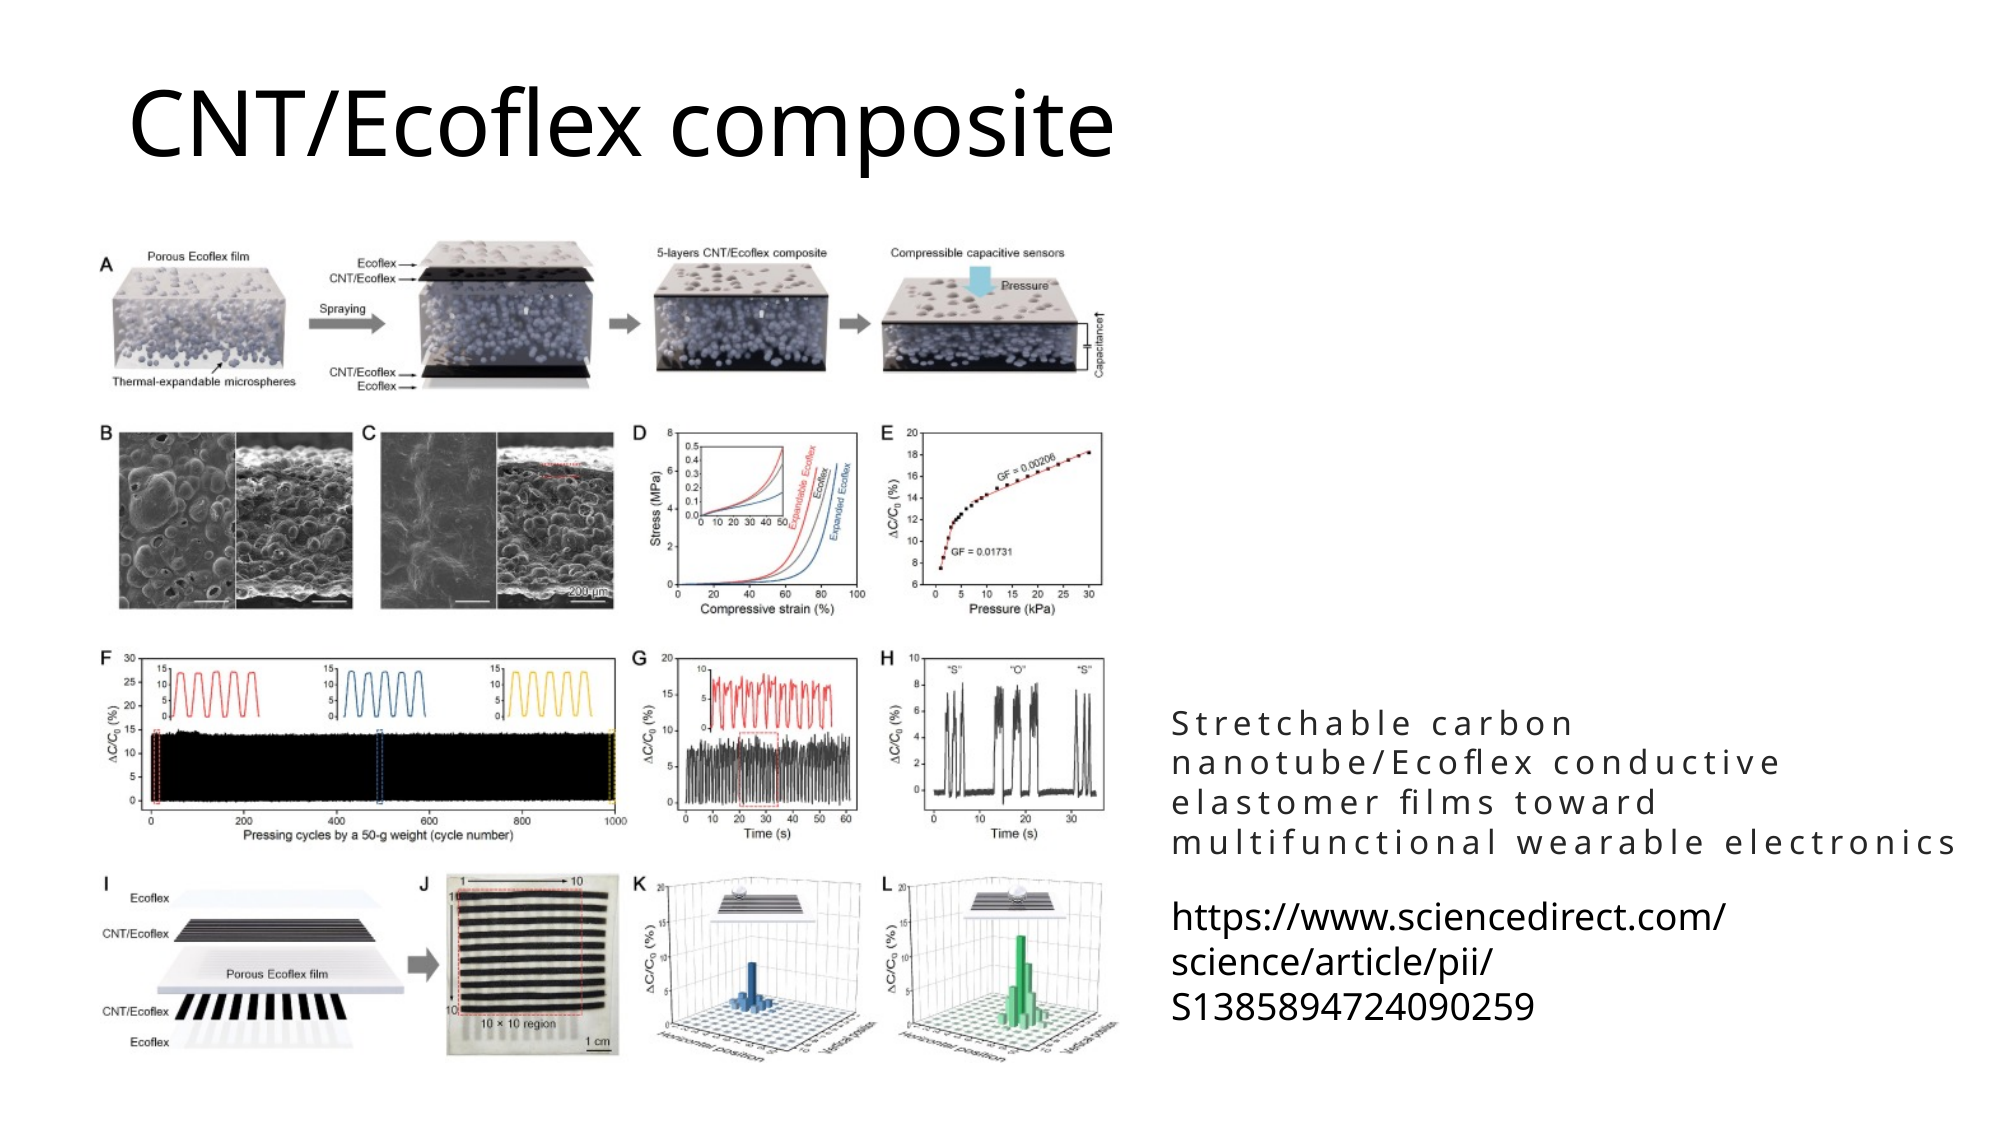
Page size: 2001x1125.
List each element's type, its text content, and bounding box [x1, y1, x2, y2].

picture [99, 239, 1121, 1064]
text_box CNT/Ecoflex composite [112, 57, 1456, 292]
text_box https://www.sciencedirect.com/science/article/pii/S1385894724090259 [1156, 885, 1824, 1036]
title Stretchable carbon nanotube/Ecoflex conductive elastomer films toward multifunctional wearable electronics [1156, 705, 1976, 858]
